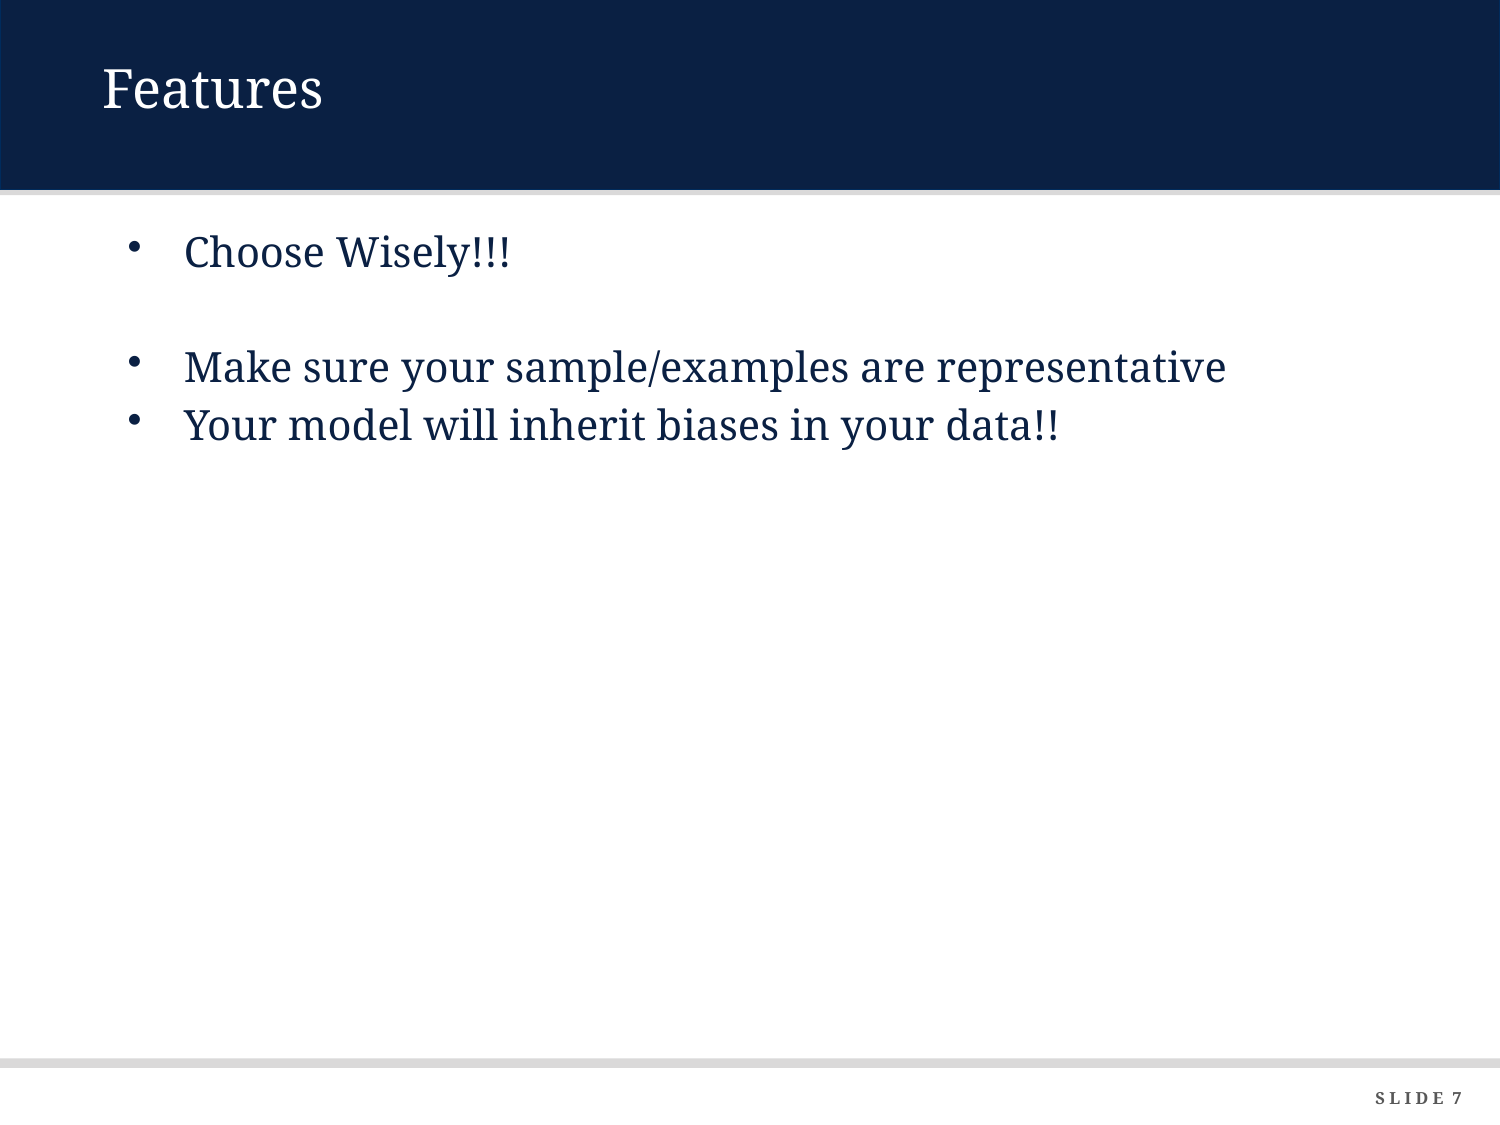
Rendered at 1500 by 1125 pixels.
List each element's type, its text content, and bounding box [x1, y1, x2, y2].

title Features [87, 11, 1423, 163]
list Choose Wisely!!! Make sure your sample/examples are representative Your model will inherit biases in your data!! [112, 224, 1446, 990]
